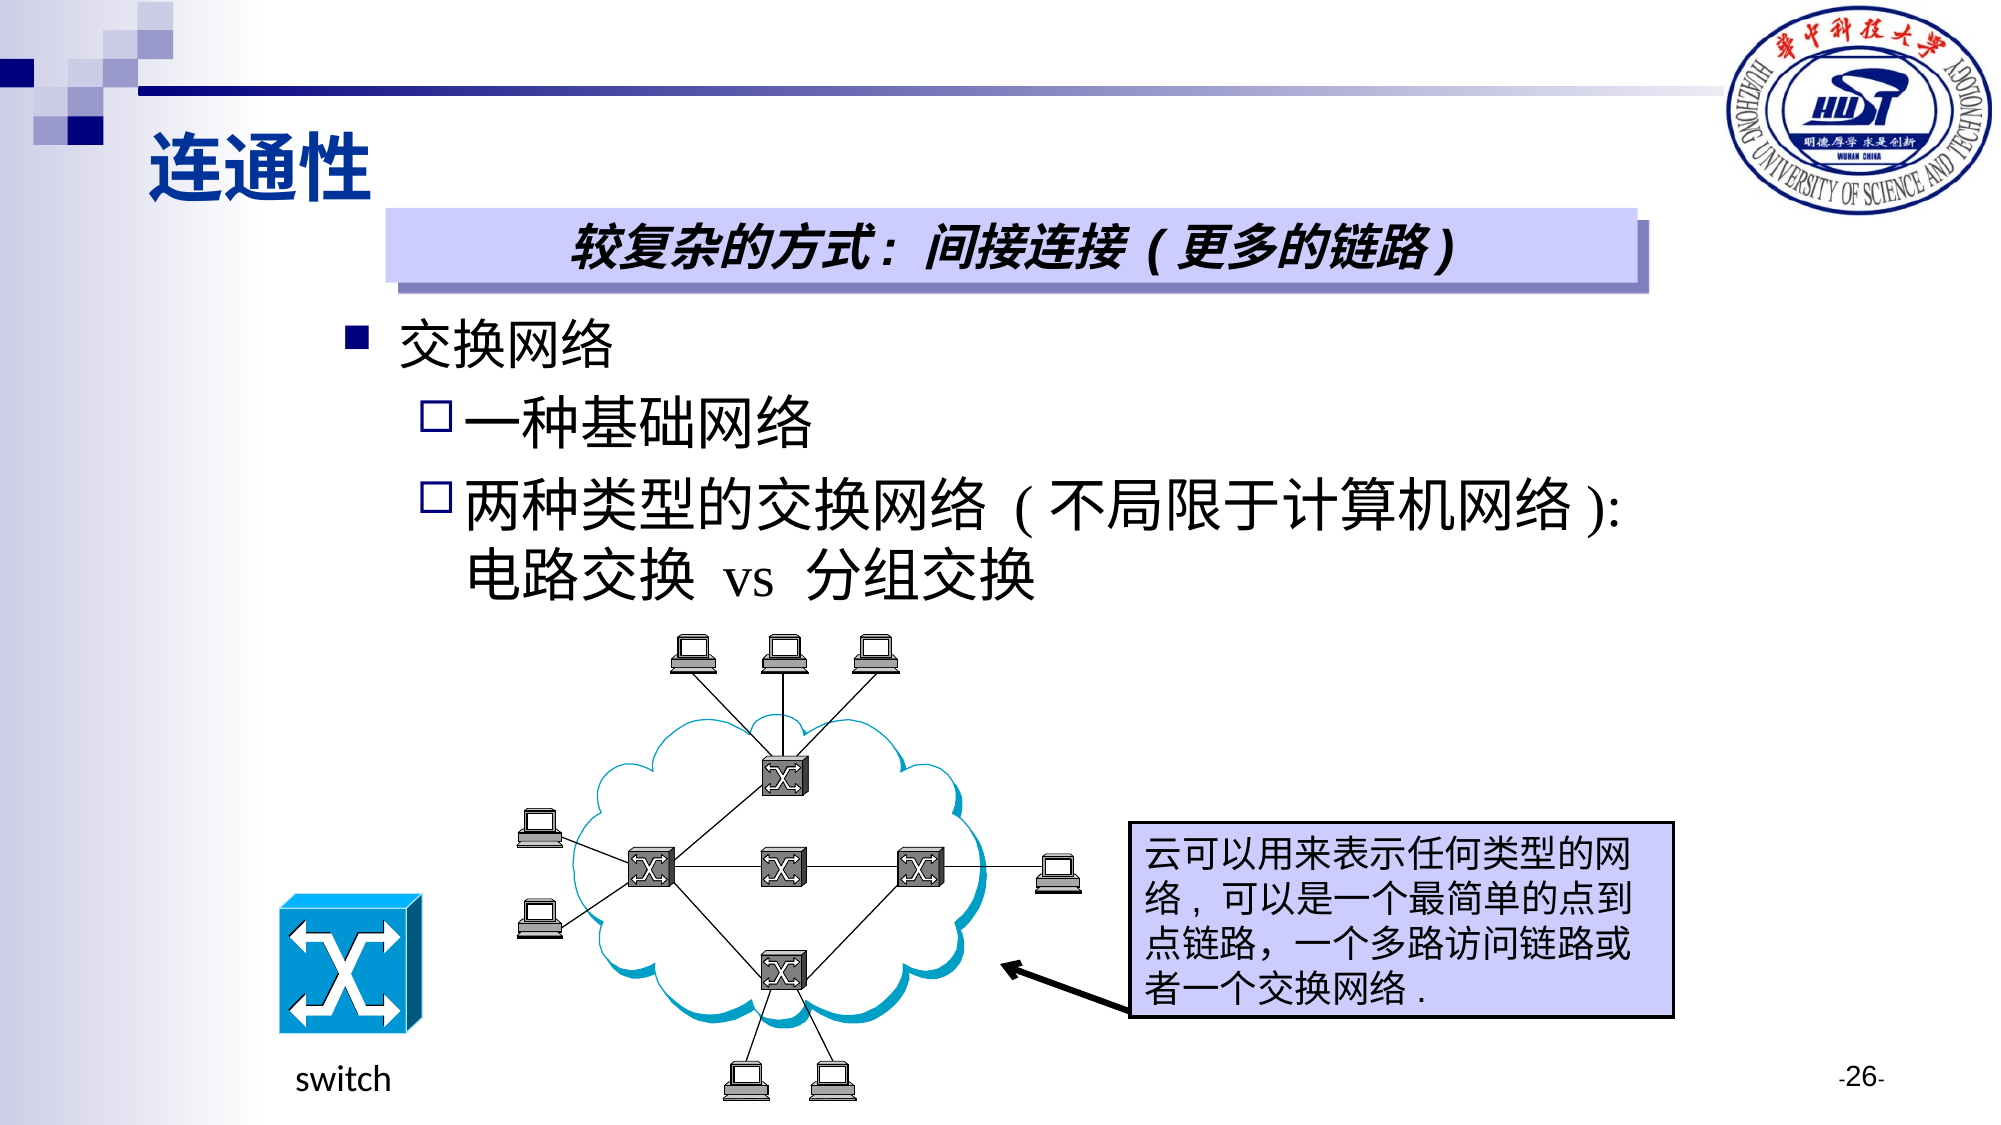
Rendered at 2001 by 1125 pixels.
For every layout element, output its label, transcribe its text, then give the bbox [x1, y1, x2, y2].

text_box 较复杂的方式: 间接连接 (更多的链路) [385, 207, 1638, 283]
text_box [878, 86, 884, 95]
slide_number -26- [1677, 1024, 1901, 1101]
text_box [515, 632, 1674, 1102]
text_box switch [280, 1046, 408, 1107]
picture [1724, 1, 1993, 219]
picture [291, 922, 399, 1024]
list 交换网络 一种基础网络 两种类型的交换网络 (不局限于计算机网络): 电路交换 vs 分组交换 [326, 302, 1677, 1059]
picture [279, 892, 424, 1036]
title 连通性 [133, 112, 1504, 219]
